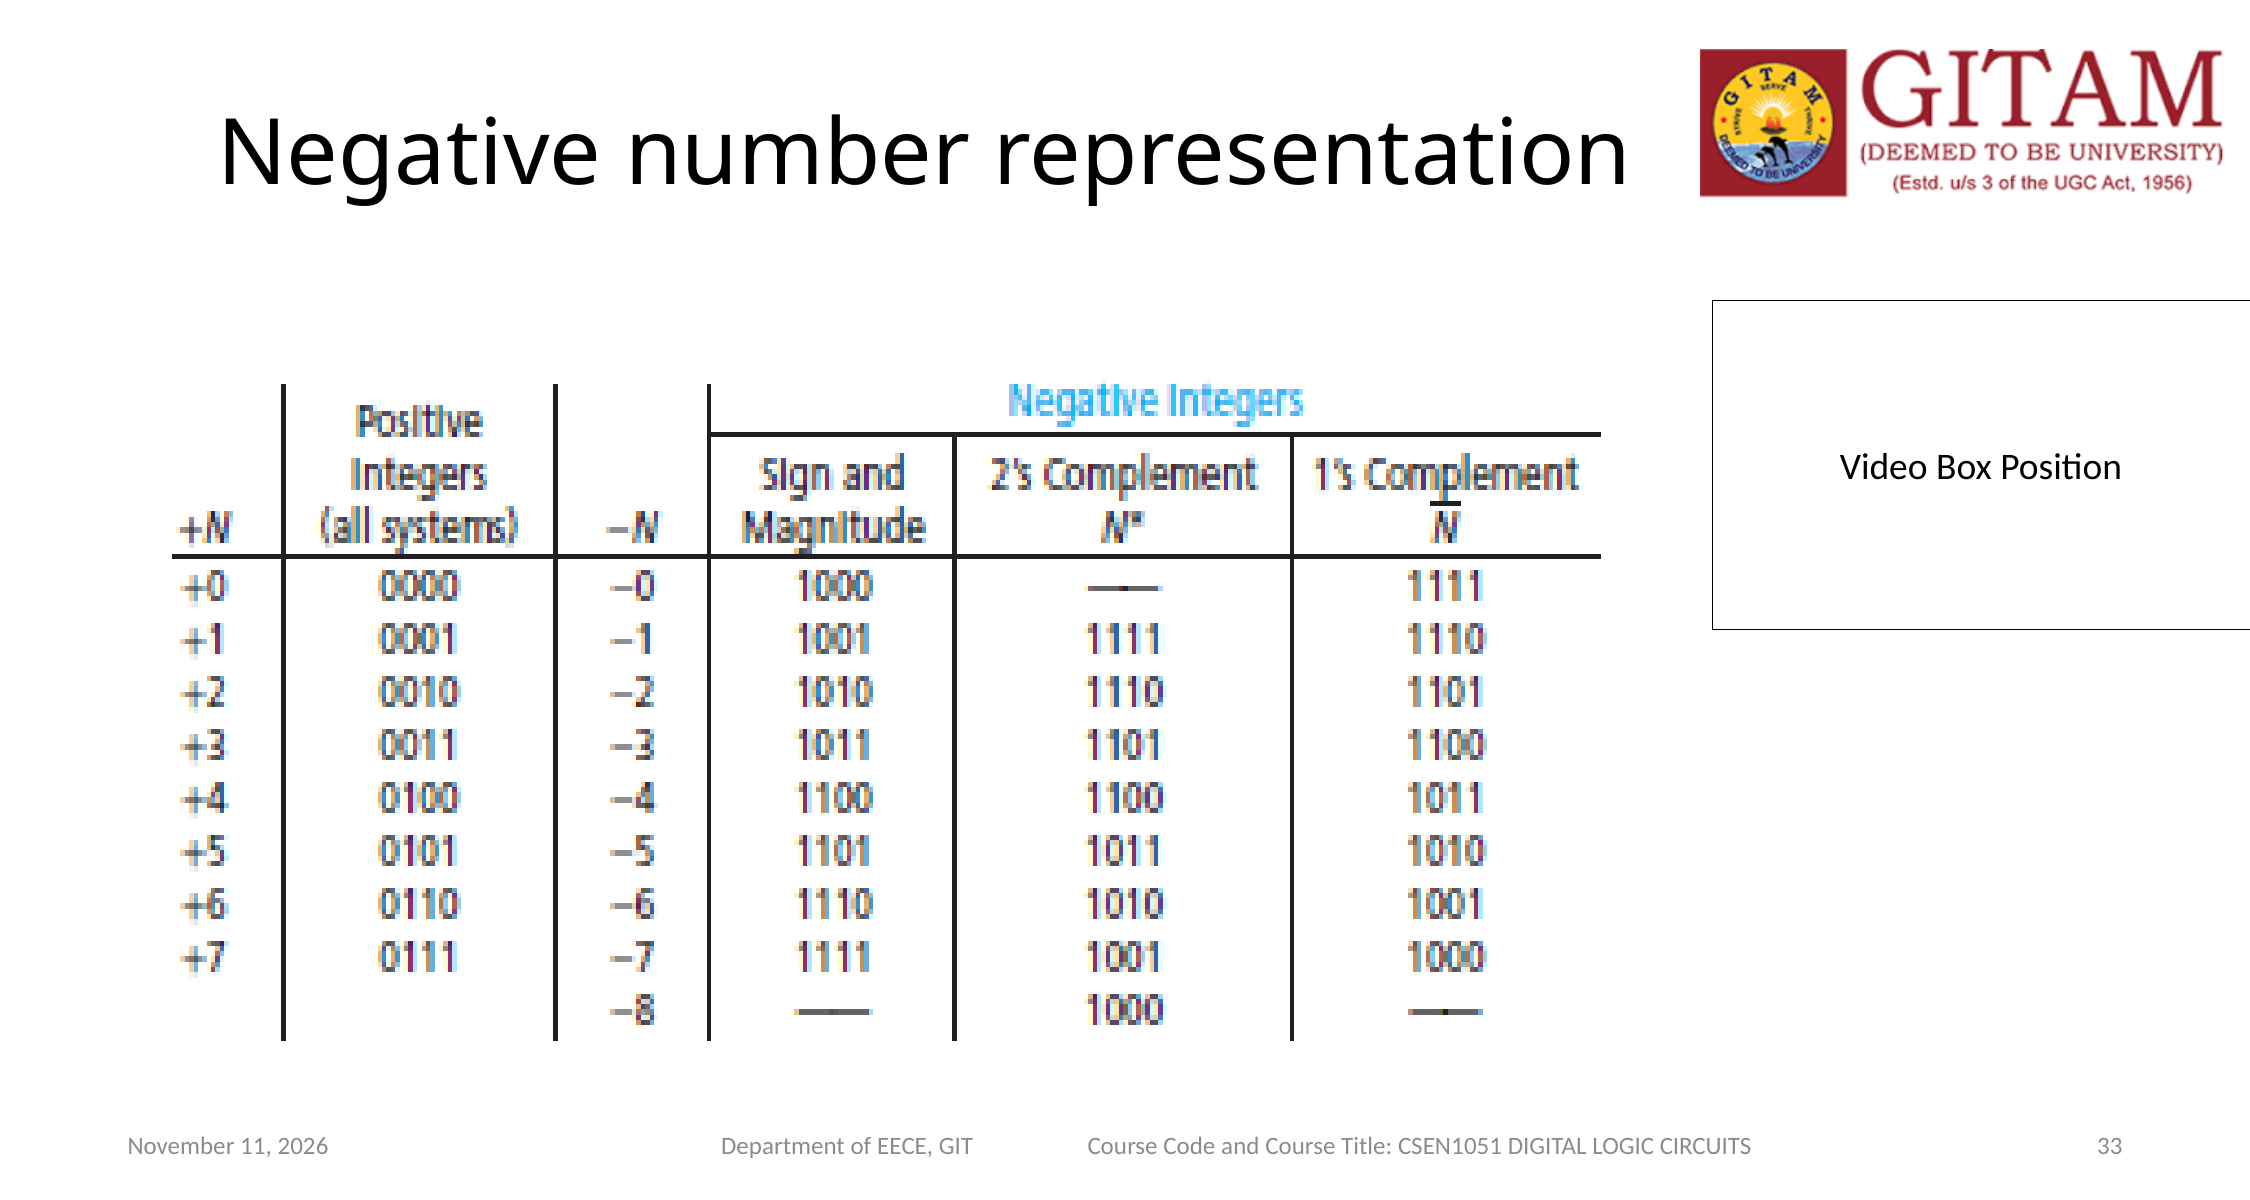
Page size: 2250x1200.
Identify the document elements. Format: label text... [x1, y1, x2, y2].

title Negative number representation [112, 48, 1738, 249]
slide_number 33 [2000, 1112, 2138, 1177]
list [137, 337, 1651, 1101]
footer Department of EECE, GIT Course Code and Course Title: CSEN1051 DIGITAL LOGIC CIRCUITS [638, 1112, 2000, 1177]
picture [1699, 49, 2235, 201]
text_box Video Box Position [1712, 299, 2250, 630]
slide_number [112, 1112, 638, 1177]
